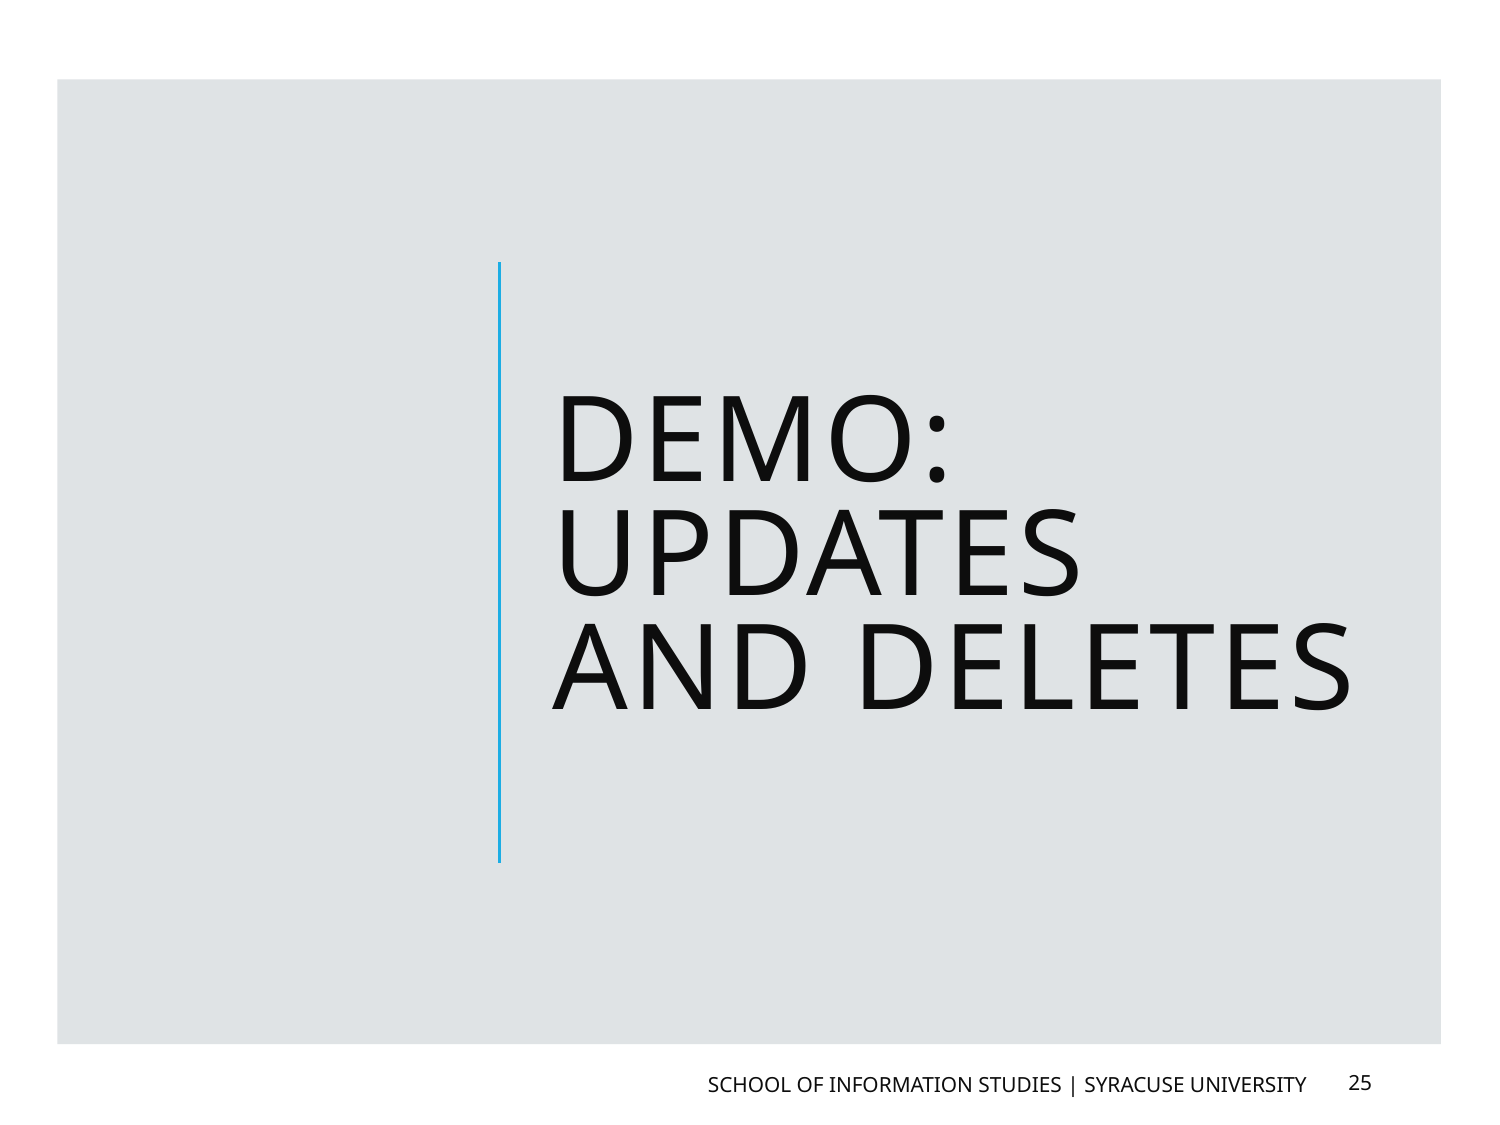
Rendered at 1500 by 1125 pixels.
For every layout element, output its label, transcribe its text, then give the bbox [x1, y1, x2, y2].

text_box [56, 78, 1442, 1045]
footer School of Information Studies | Syracuse University [595, 1061, 1322, 1107]
slide_number 25 [1333, 1061, 1454, 1107]
title Demo: Updates and Deletes [537, 132, 1401, 991]
text_box [0, 0, 1500, 1125]
